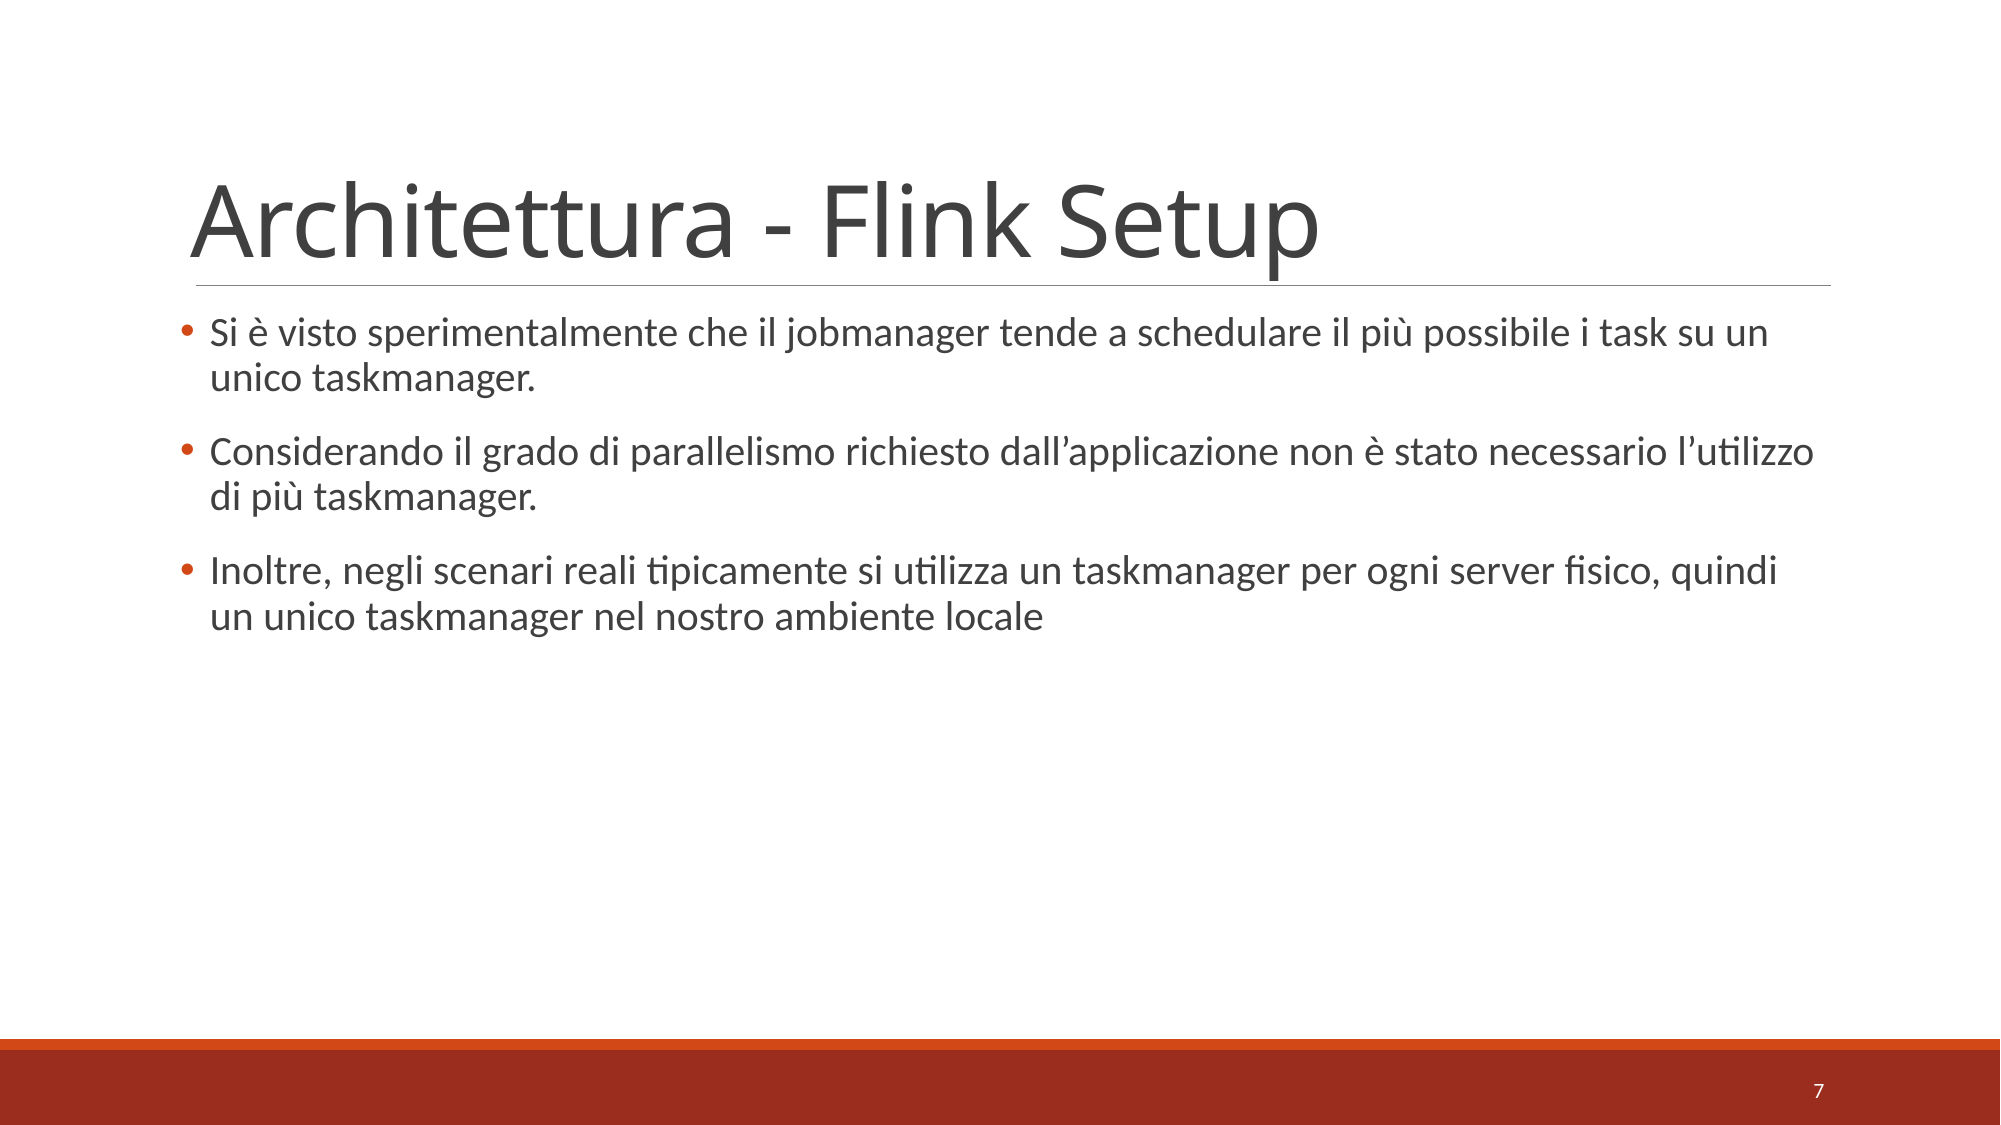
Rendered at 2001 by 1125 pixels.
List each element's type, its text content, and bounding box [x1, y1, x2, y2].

title Architettura - Flink Setup [175, 47, 1826, 285]
list Si è visto sperimentalmente che il jobmanager tende a schedulare il più possibile i task su un unico taskmanager. Considerando il grado di parallelismo richiesto dall’applicazione non è stato necessario l’utilizzo di più taskmanager. Inoltre, negli scenari reali tipicamente si utilizza un taskmanager per ogni server fisico, quindi un unico taskmanager nel nostro ambiente locale [180, 302, 1830, 927]
slide_number 7 [1624, 1059, 1840, 1120]
